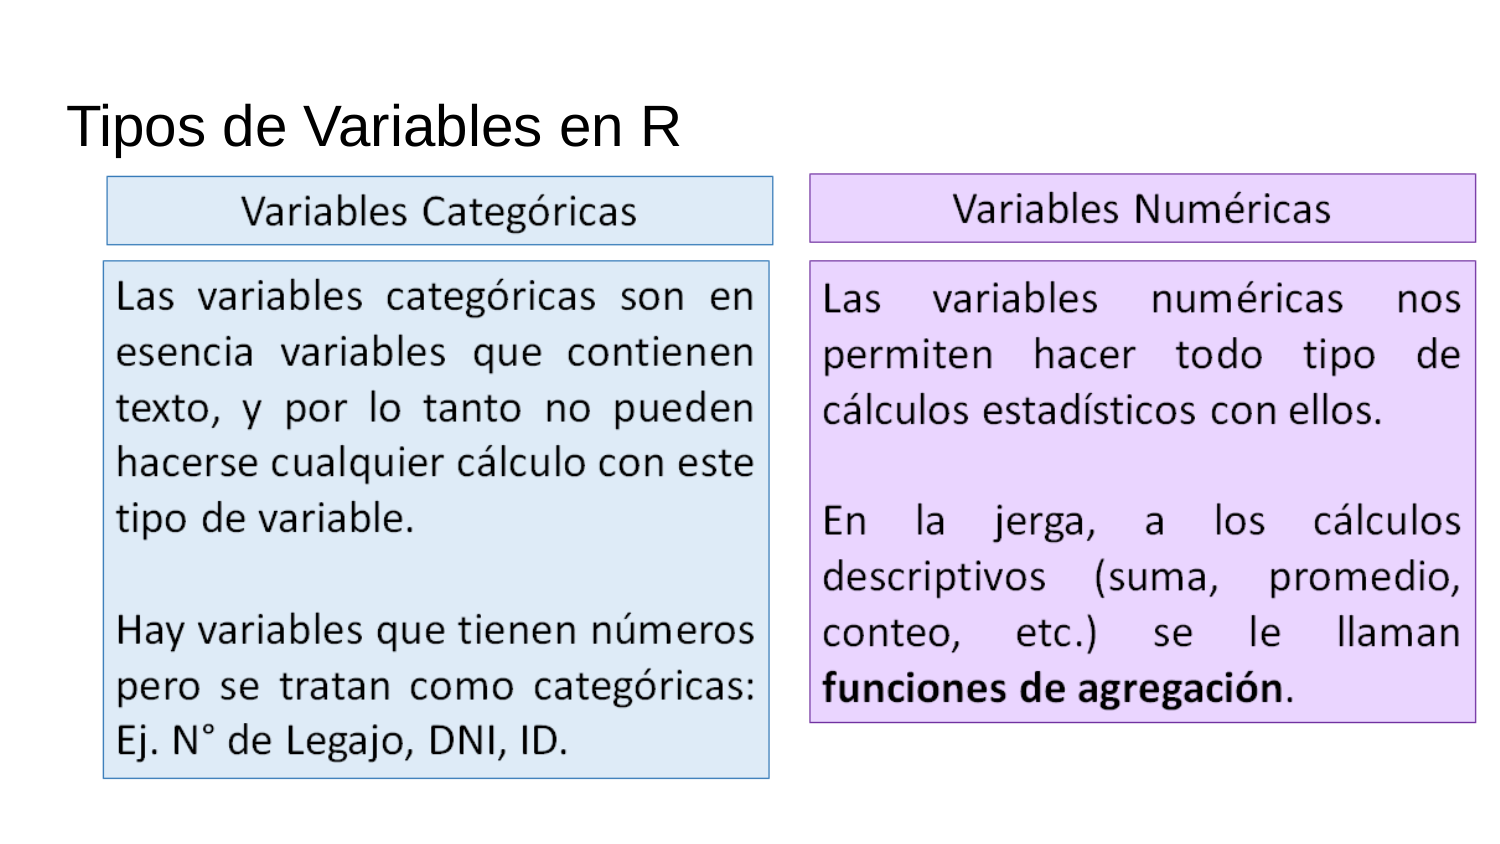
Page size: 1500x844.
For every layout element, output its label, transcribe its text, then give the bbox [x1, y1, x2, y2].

title Tipos de Variables en R [51, 72, 1449, 167]
picture [88, 166, 1490, 794]
